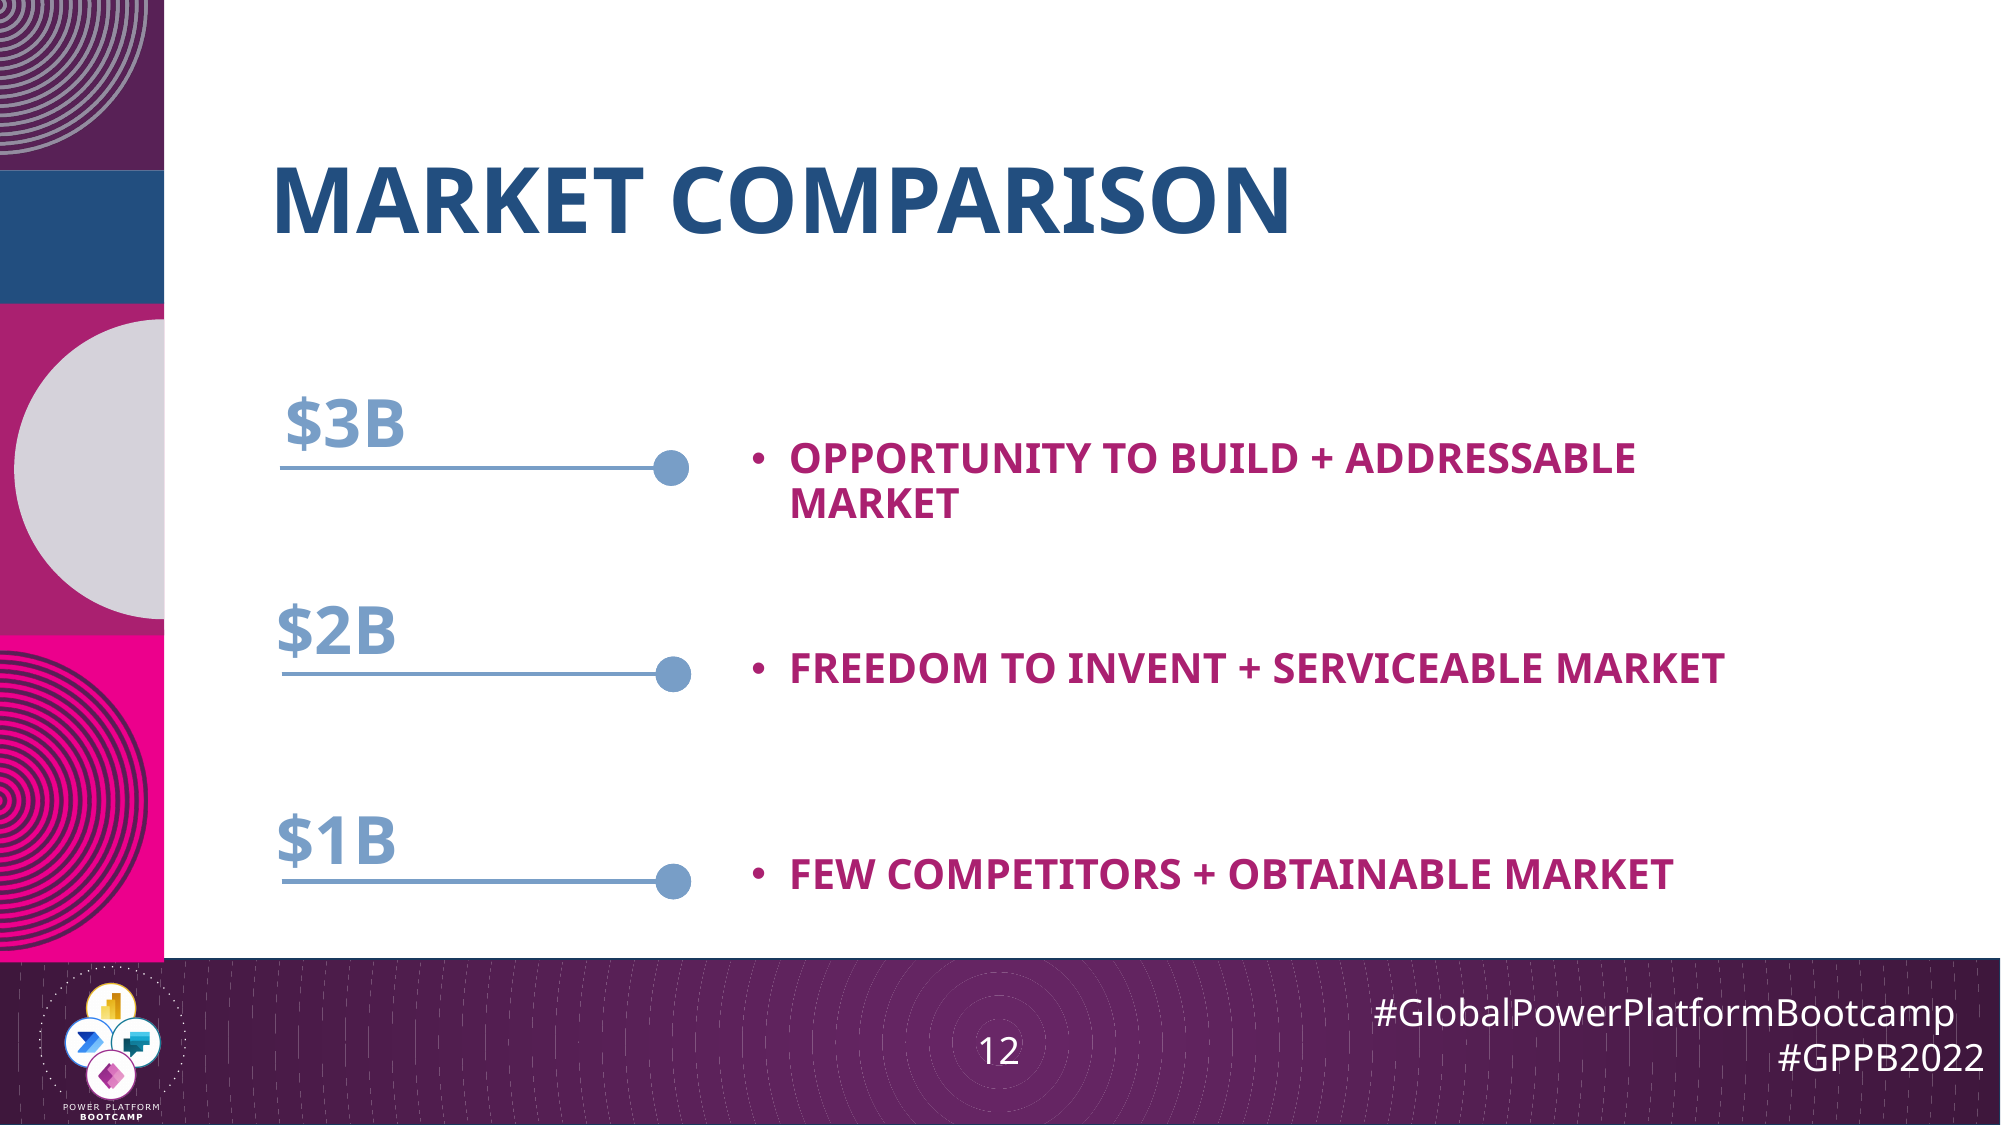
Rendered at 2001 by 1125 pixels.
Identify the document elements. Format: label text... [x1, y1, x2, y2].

text_box [654, 862, 693, 901]
title MARKET COMPARISON [254, 146, 1925, 365]
text_box [654, 655, 693, 694]
list $3B [226, 361, 467, 491]
picture [0, 651, 148, 951]
list $1B [217, 778, 458, 908]
list Few competitors + obtainable market [736, 846, 1746, 1001]
text_box [652, 449, 690, 487]
list Freedom to invent + serviceable market [736, 640, 1746, 795]
picture [39, 966, 186, 1120]
picture [0, 0, 148, 155]
list Opportunity to build + addressable market [736, 430, 1746, 585]
list $2B [217, 568, 458, 698]
text_box 12 [962, 1019, 1038, 1080]
